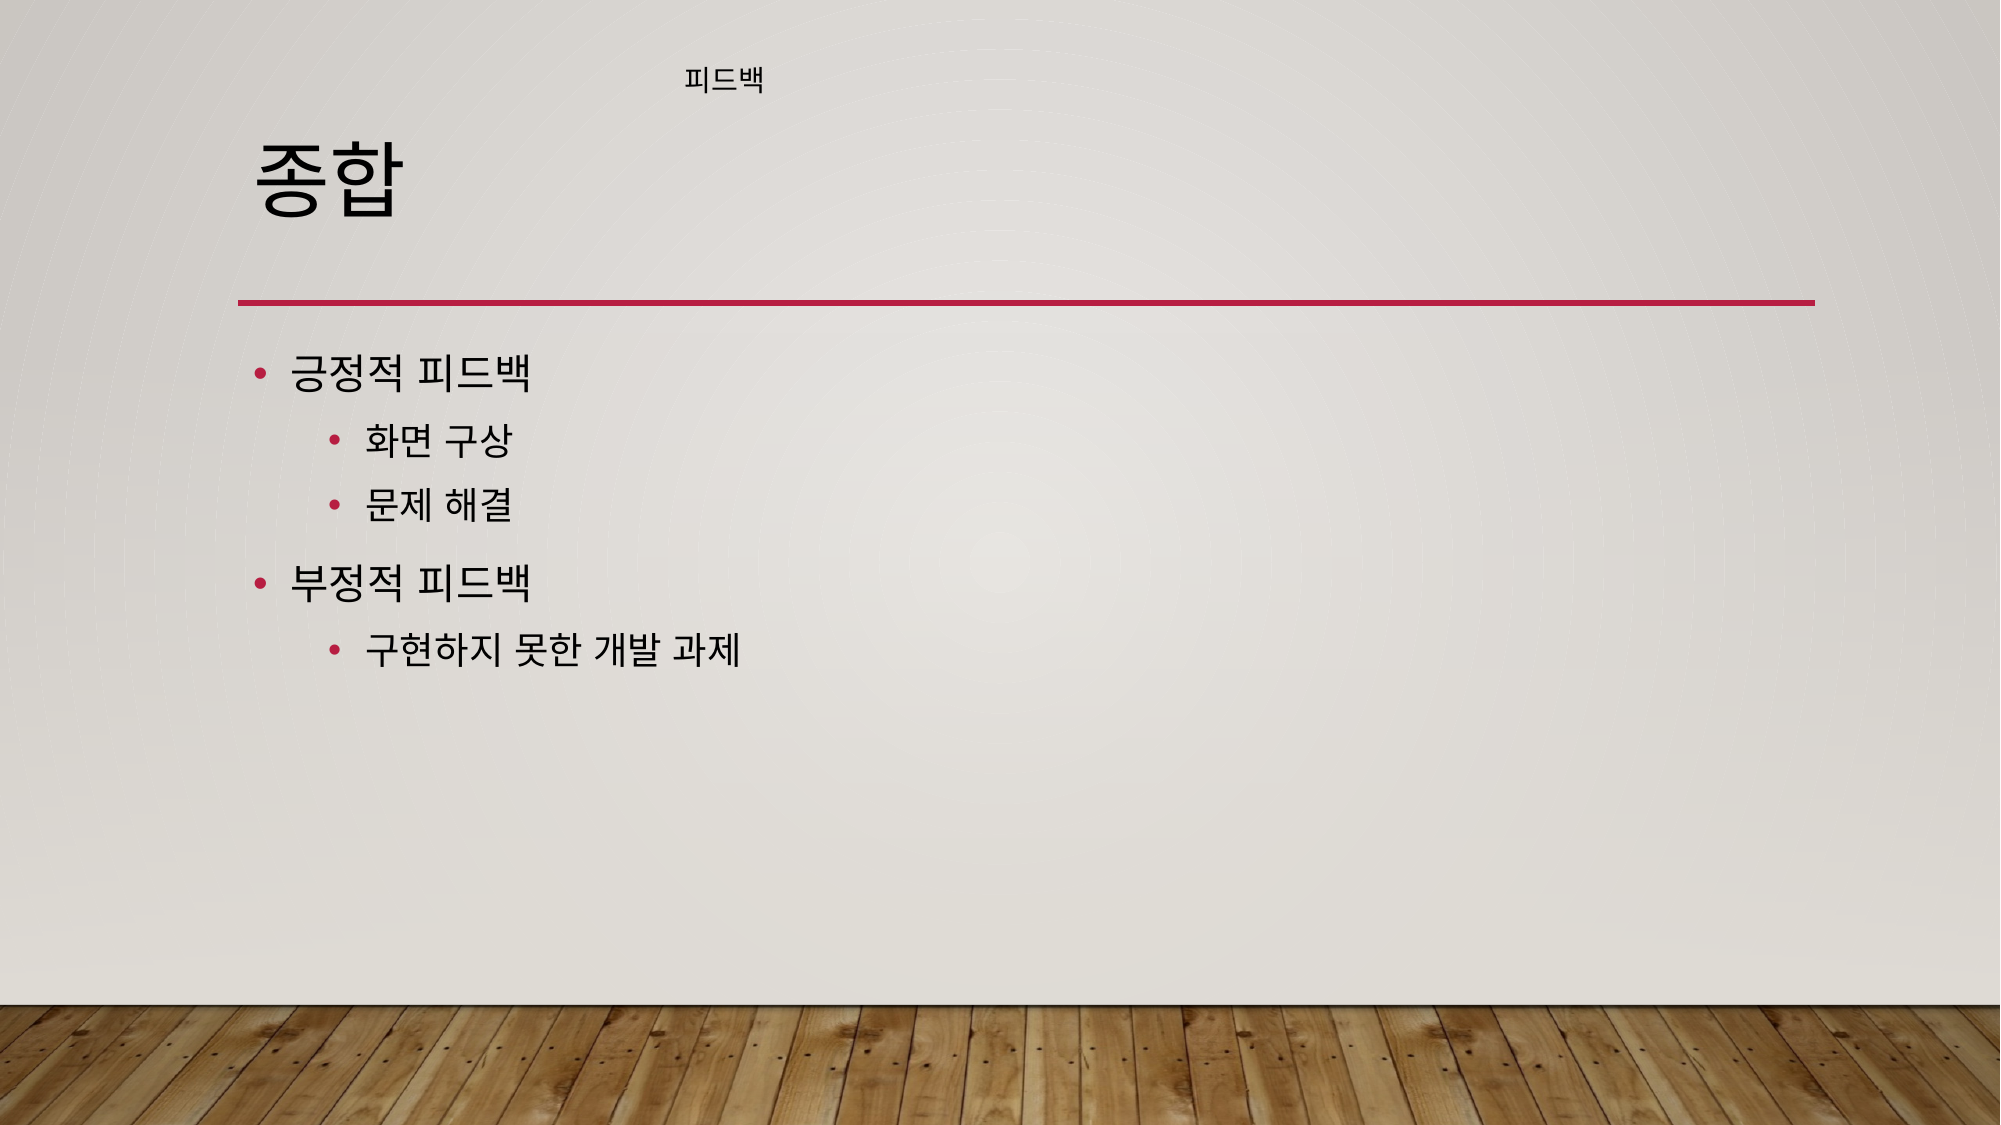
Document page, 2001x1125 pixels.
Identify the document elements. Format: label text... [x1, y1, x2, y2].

picture [0, 1005, 2000, 1125]
list 긍정적 피드백 화면 구상 문제 해결 부정적 피드백 구현하지 못한 개발 과제 [238, 330, 1814, 897]
footer 피드백 [238, 54, 1213, 105]
title 종합 [238, 131, 1814, 305]
